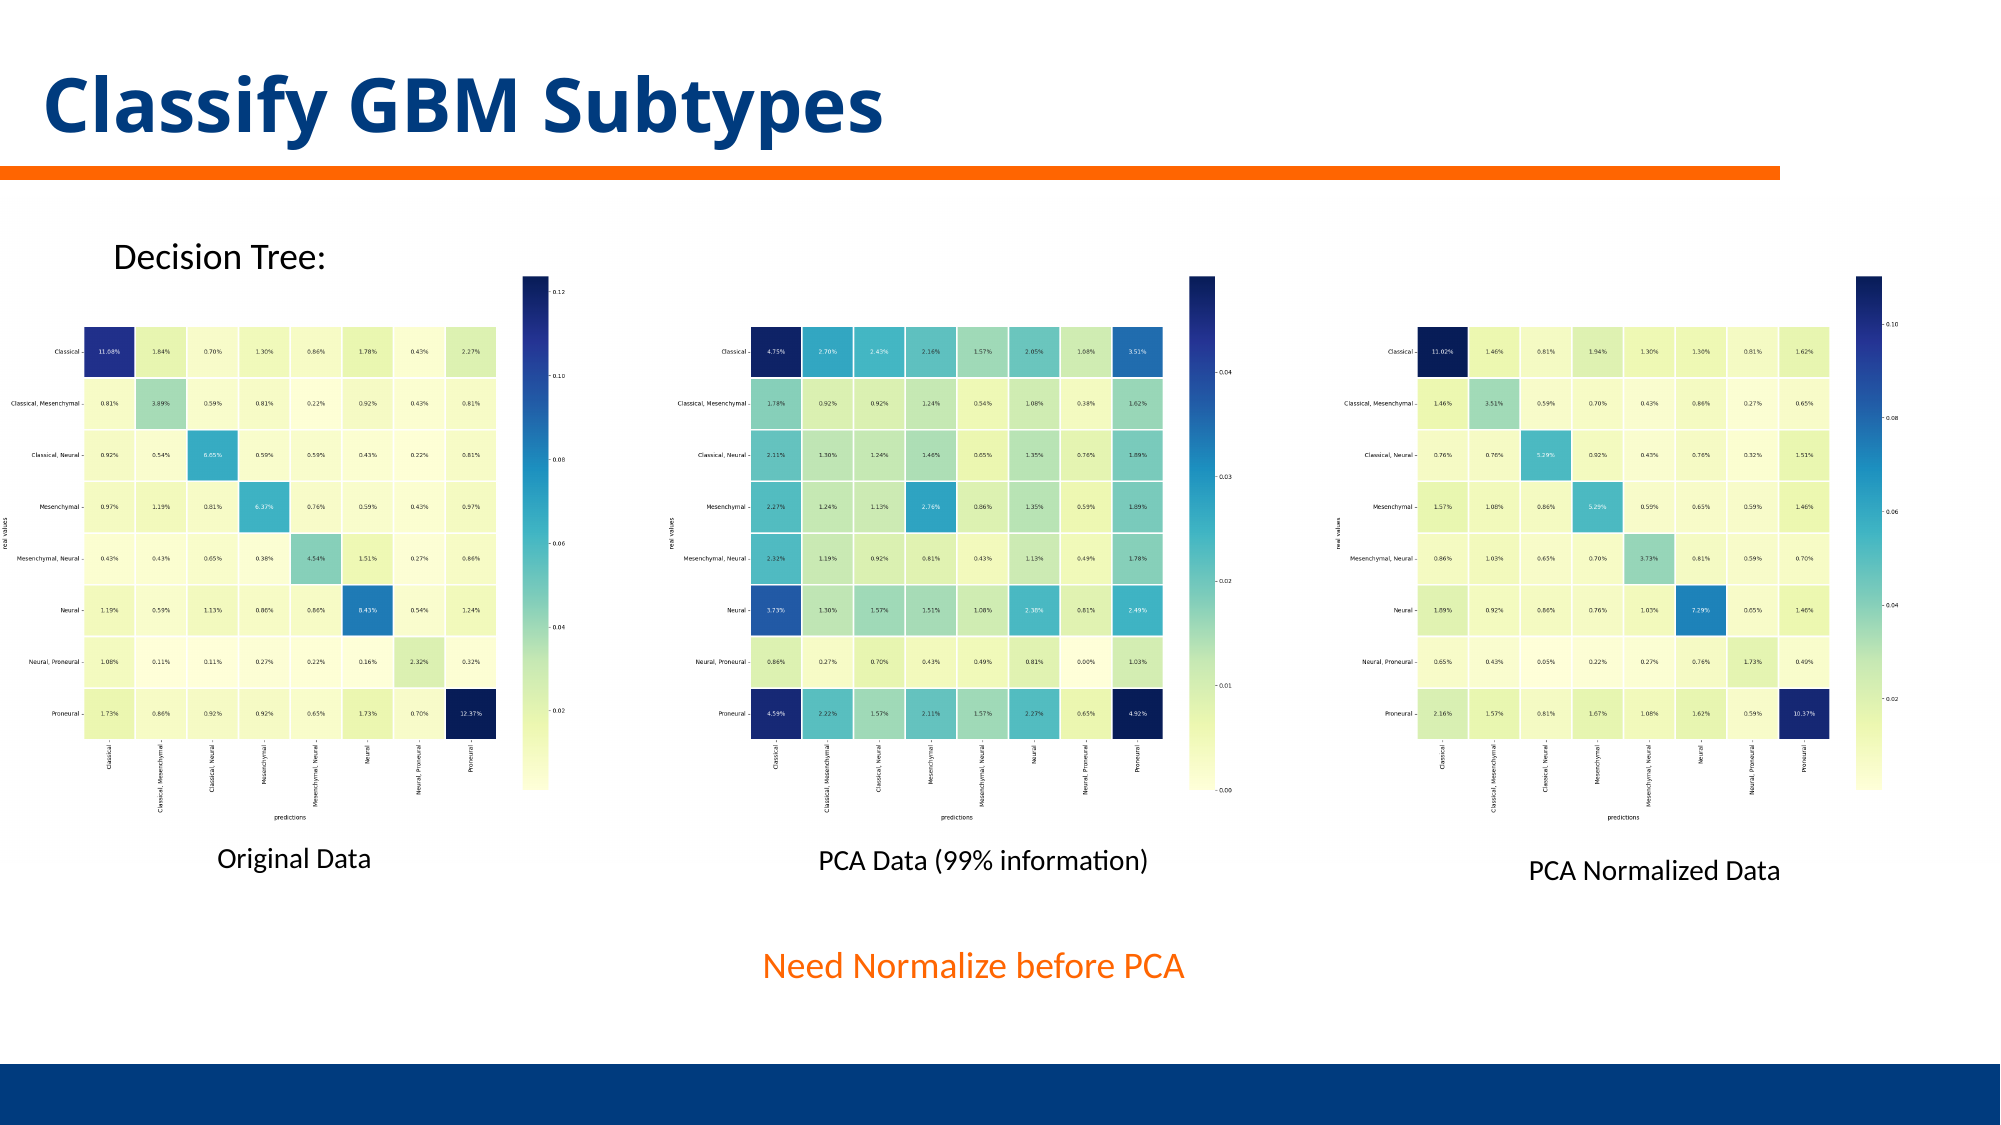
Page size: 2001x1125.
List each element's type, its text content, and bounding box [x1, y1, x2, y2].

text_box Need Normalize before PCA [747, 933, 1201, 994]
text_box PCA Data (99% information) [803, 863, 1164, 884]
text_box PCA Normalized Data [1514, 863, 1804, 895]
text_box [0, 166, 1780, 180]
title Classify GBM Subtypes [27, 39, 1982, 178]
text_box [0, 1064, 2000, 1125]
text_box Original Data [202, 863, 387, 882]
picture [0, 196, 2000, 863]
